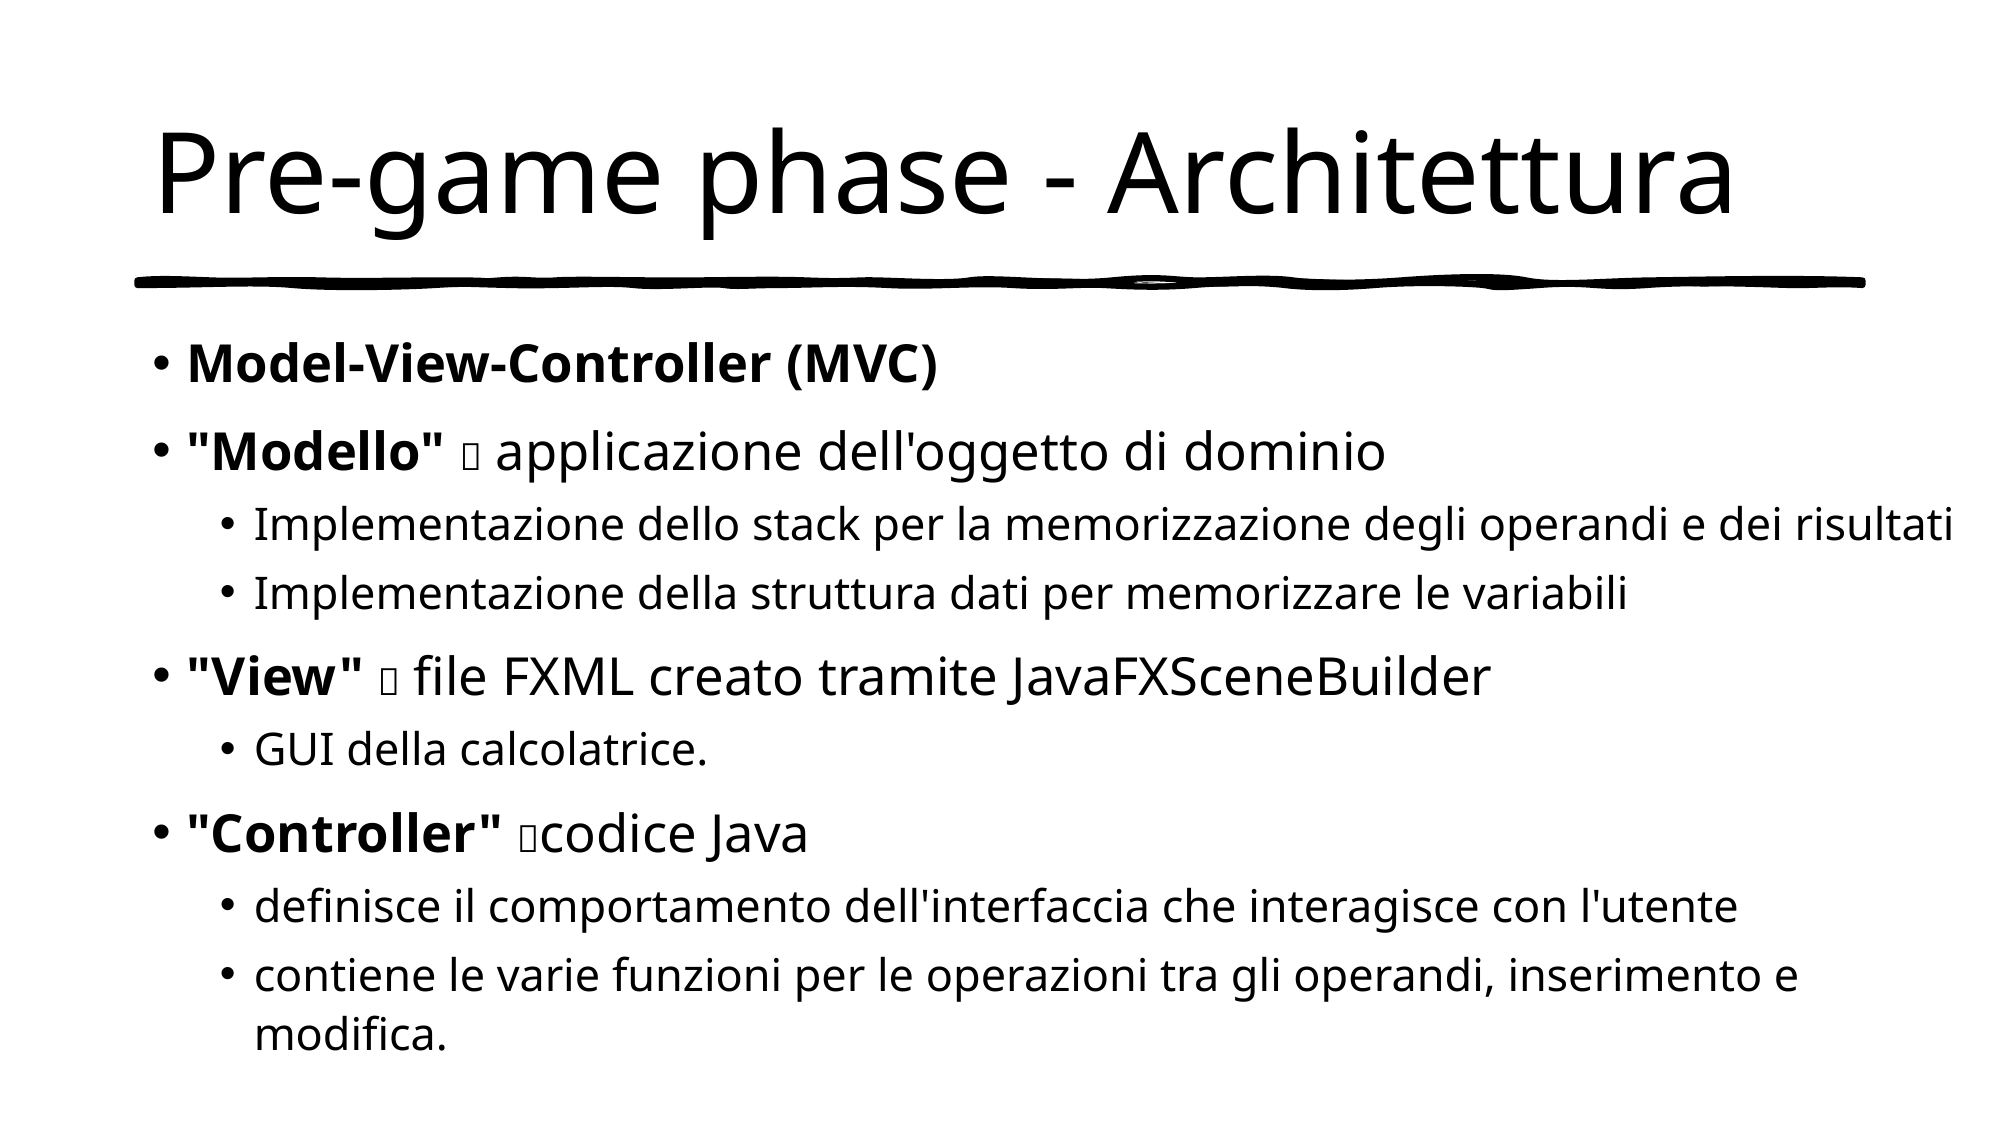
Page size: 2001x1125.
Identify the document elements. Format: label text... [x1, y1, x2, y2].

list Model-View-Controller (MVC) "Modello"  applicazione dell'oggetto di dominio Implementazione dello stack per la memorizzazione degli operandi e dei risultati Implementazione della struttura dati per memorizzare le variabili "View"  file FXML creato tramite JavaFXSceneBuilder GUI della calcolatrice. "Controller" codice Java definisce il comportamento dell'interfaccia che interagisce con l'utente contiene le varie funzioni per le operazioni tra gli operandi, inserimento e modifica. [137, 316, 1980, 1125]
title Pre-game phase - Architettura [137, 59, 1863, 278]
